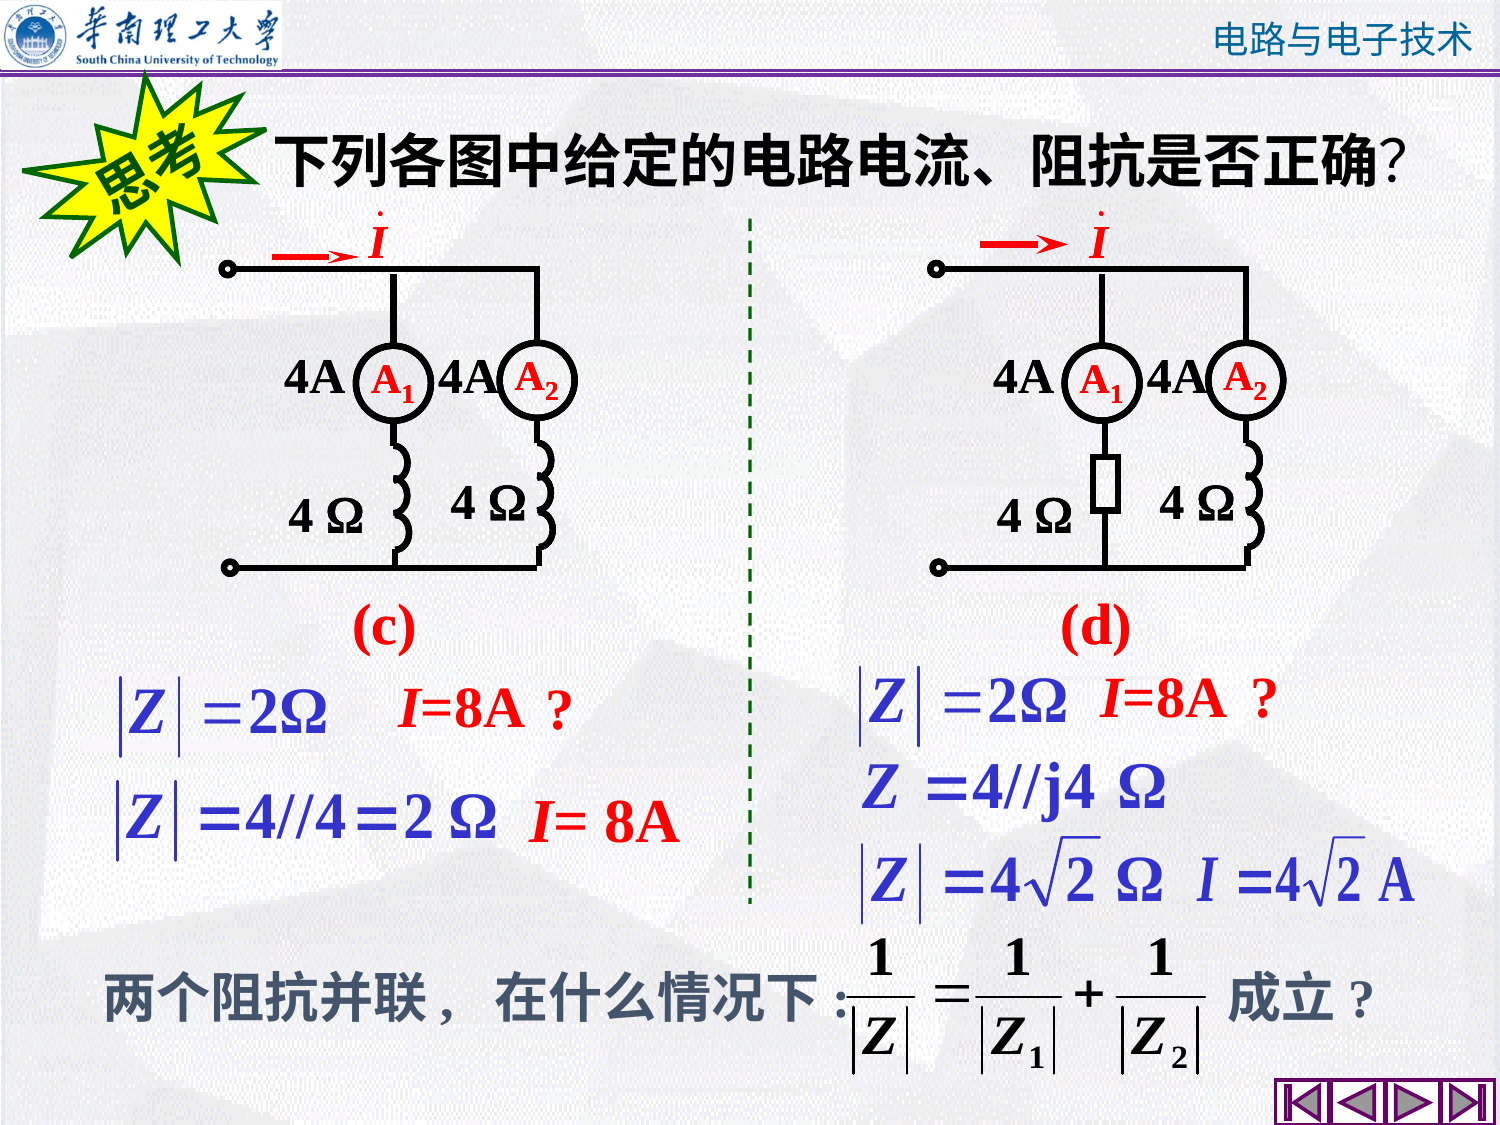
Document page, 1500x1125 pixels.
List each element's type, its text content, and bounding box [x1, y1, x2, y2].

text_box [108, 661, 621, 769]
picture [1, 0, 1500, 70]
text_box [1187, 824, 1425, 927]
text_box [849, 747, 1175, 824]
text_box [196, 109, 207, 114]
text_box 下列各图中给定的电路电流、阻抗是否正确？ [201, 109, 1488, 202]
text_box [847, 651, 1323, 759]
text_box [87, 922, 1429, 1085]
text_box 思考 [22, 76, 267, 260]
picture [1, 77, 1500, 1125]
text_box I= 8A [514, 772, 753, 863]
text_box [849, 824, 1175, 932]
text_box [105, 766, 509, 869]
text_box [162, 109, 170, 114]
